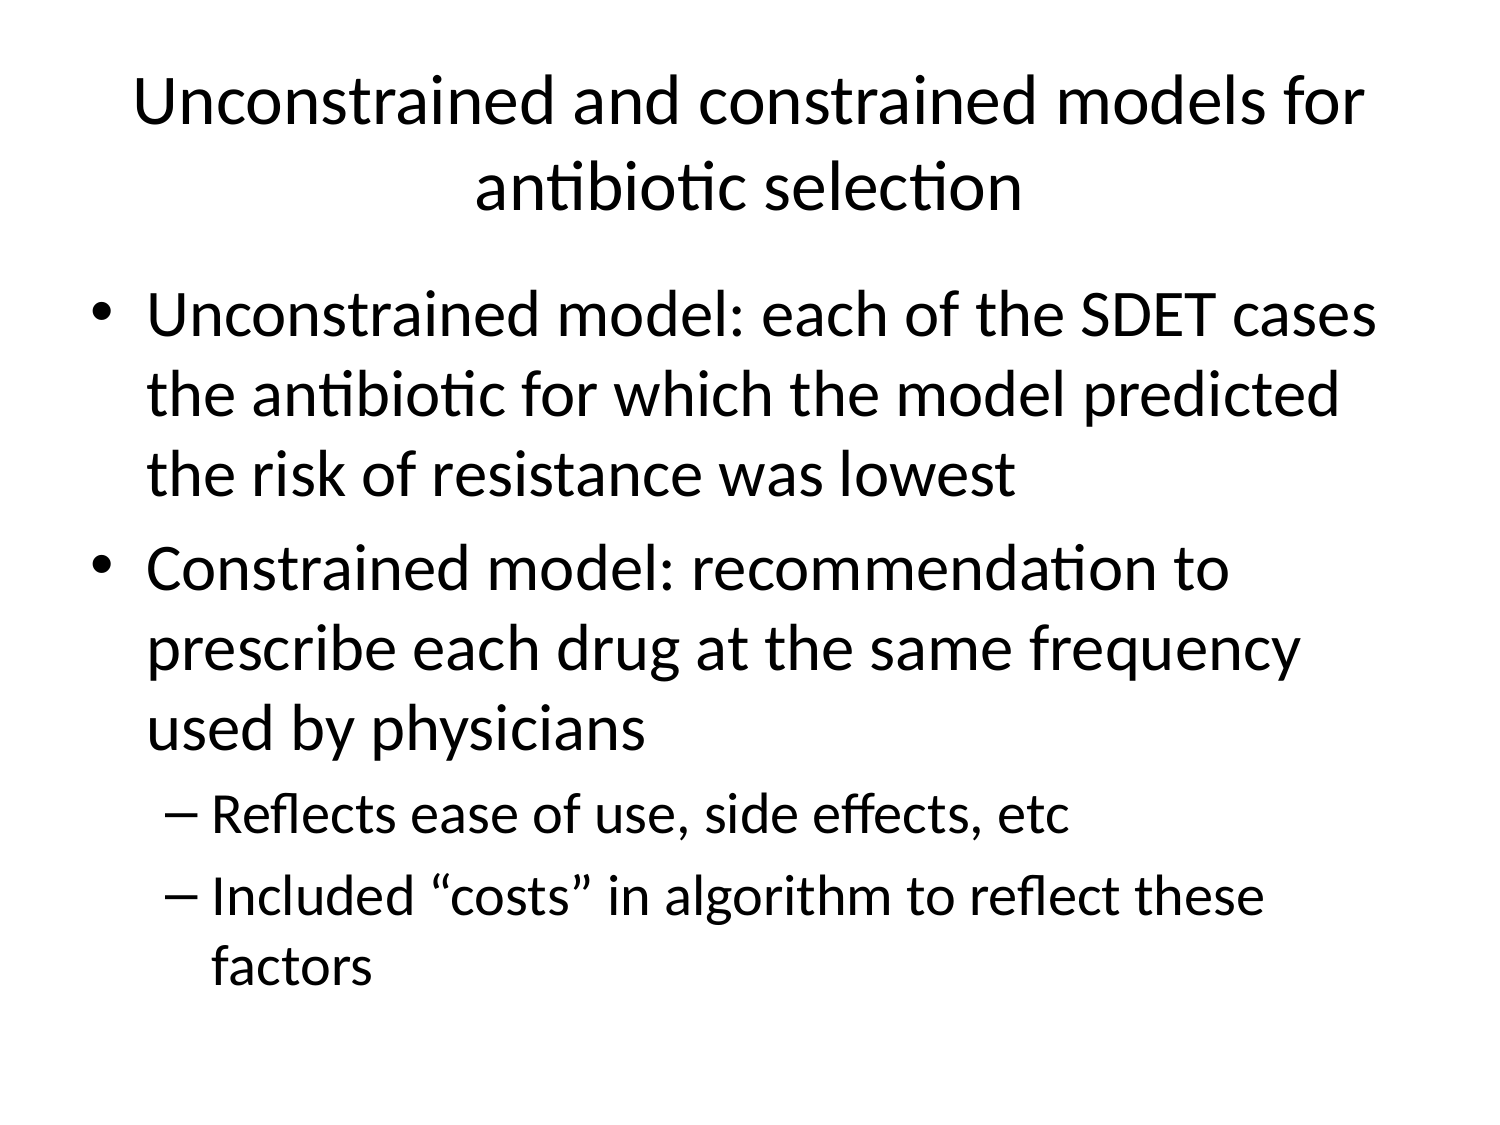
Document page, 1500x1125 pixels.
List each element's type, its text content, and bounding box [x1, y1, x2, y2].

title Unconstrained and constrained models for antibiotic selection [75, 45, 1425, 233]
list Unconstrained model: each of the SDET cases the antibiotic for which the model predicted the risk of resistance was lowest Constrained model: recommendation to prescribe each drug at the same frequency used by physicians Reflects ease of use, side effects, etc Included “costs” in algorithm to reflect these factors [75, 262, 1425, 1005]
